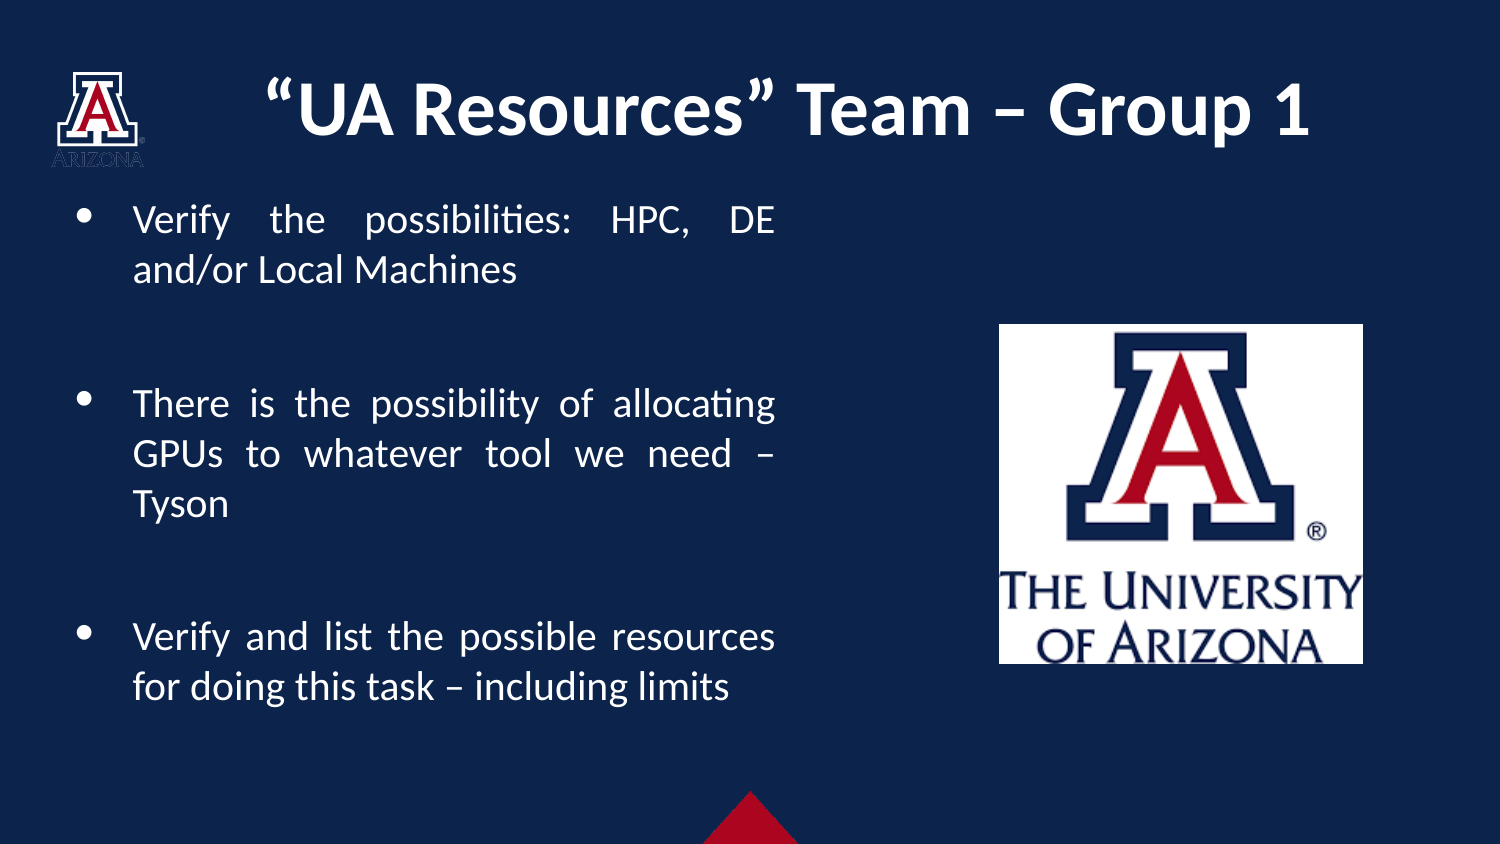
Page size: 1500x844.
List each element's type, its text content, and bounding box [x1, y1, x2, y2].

title “UA Resources” Team – Group 1 [144, 56, 1449, 151]
picture [999, 324, 1363, 664]
list Verify the possibilities: HPC, DE and/or Local Machines There is the possibility of allocating GPUs to whatever tool we need – Tyson Verify and list the possible resources for doing this task – including limits [51, 185, 783, 747]
picture [51, 72, 145, 167]
picture [702, 791, 798, 844]
